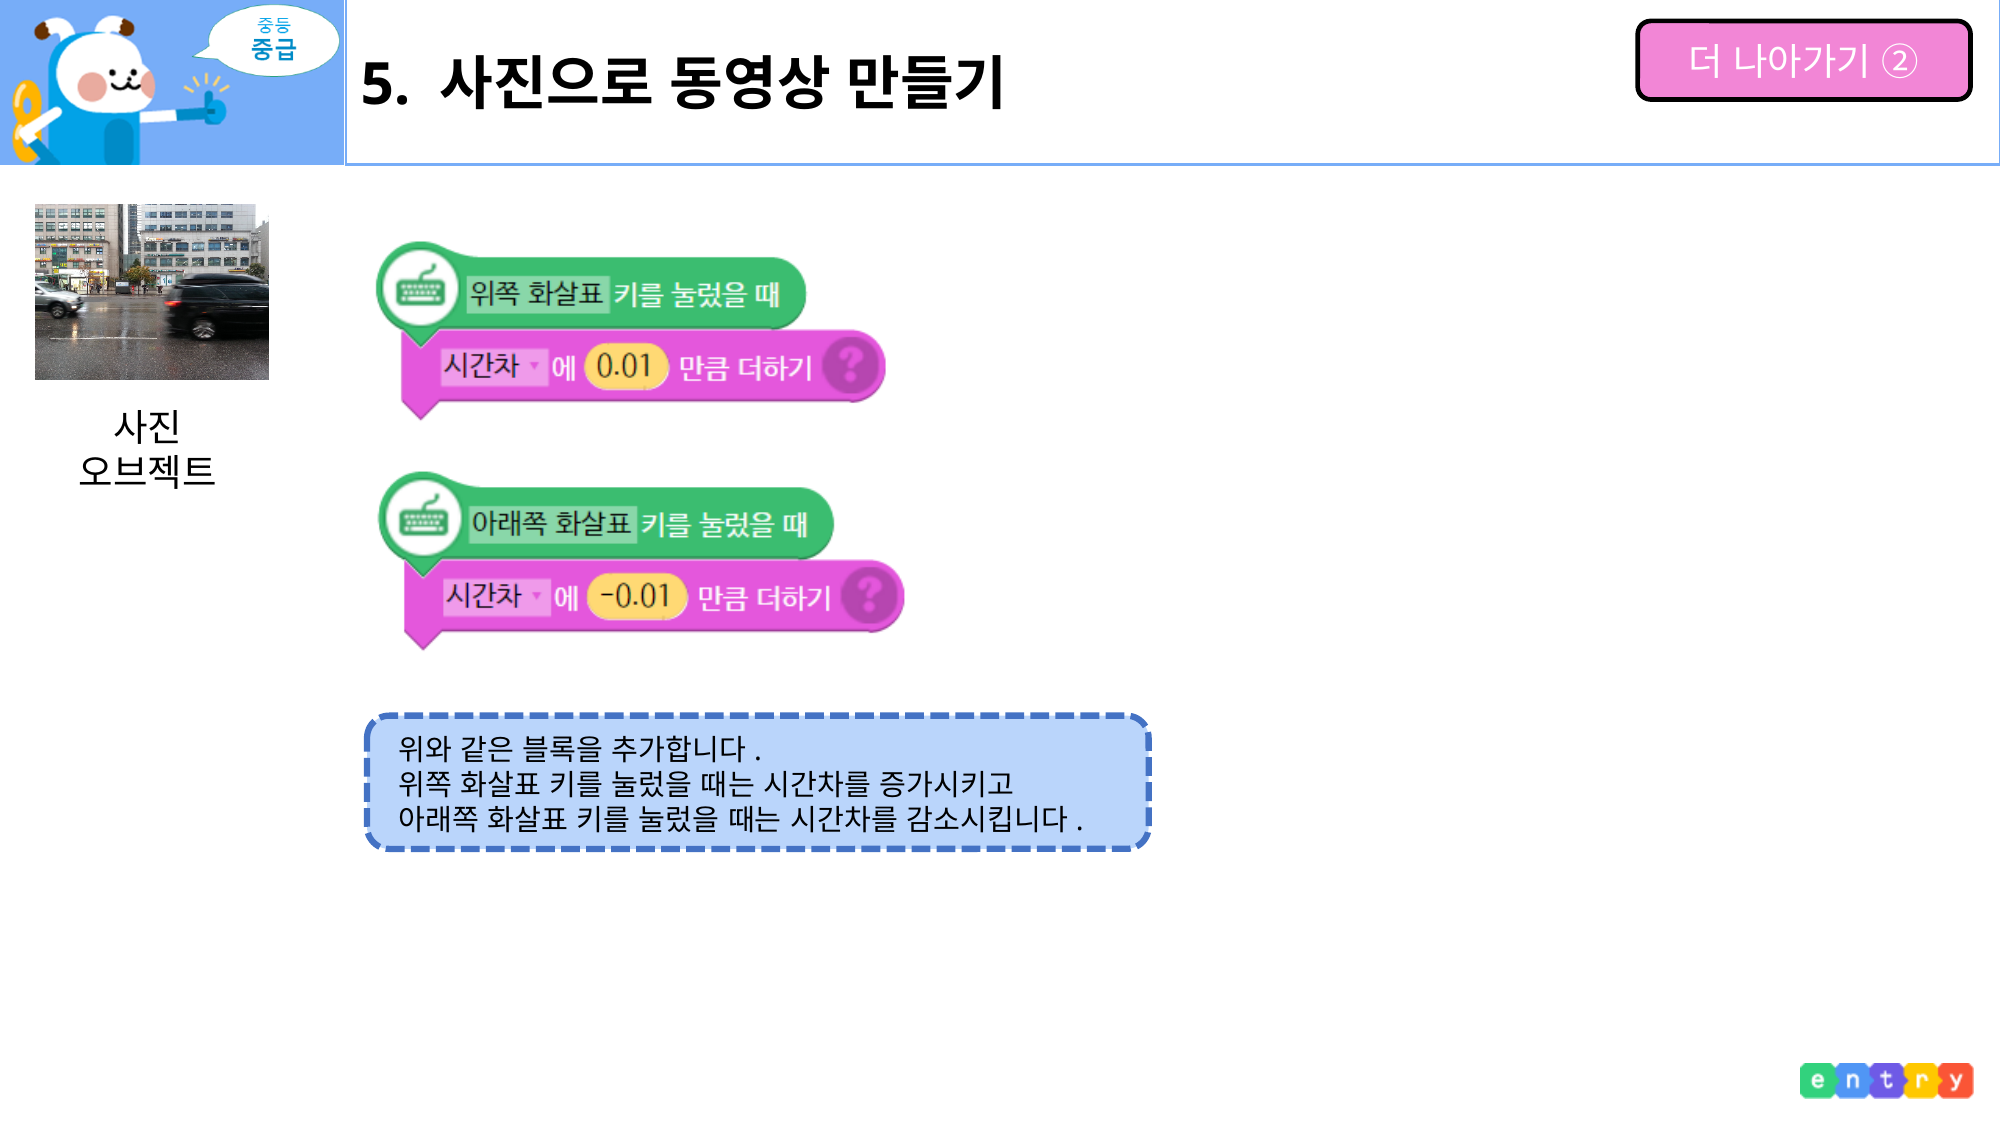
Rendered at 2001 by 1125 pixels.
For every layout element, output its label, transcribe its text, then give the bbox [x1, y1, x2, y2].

picture [35, 204, 269, 380]
text_box 더 나아가기 ② [1636, 19, 1972, 101]
text_box 5. 사진으로 동영상 만들기 [345, 0, 2000, 166]
picture [366, 234, 914, 666]
picture [0, 0, 344, 165]
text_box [367, 715, 1410, 896]
picture [1795, 1059, 1977, 1103]
text_box 사진 오브젝트 [64, 396, 232, 502]
